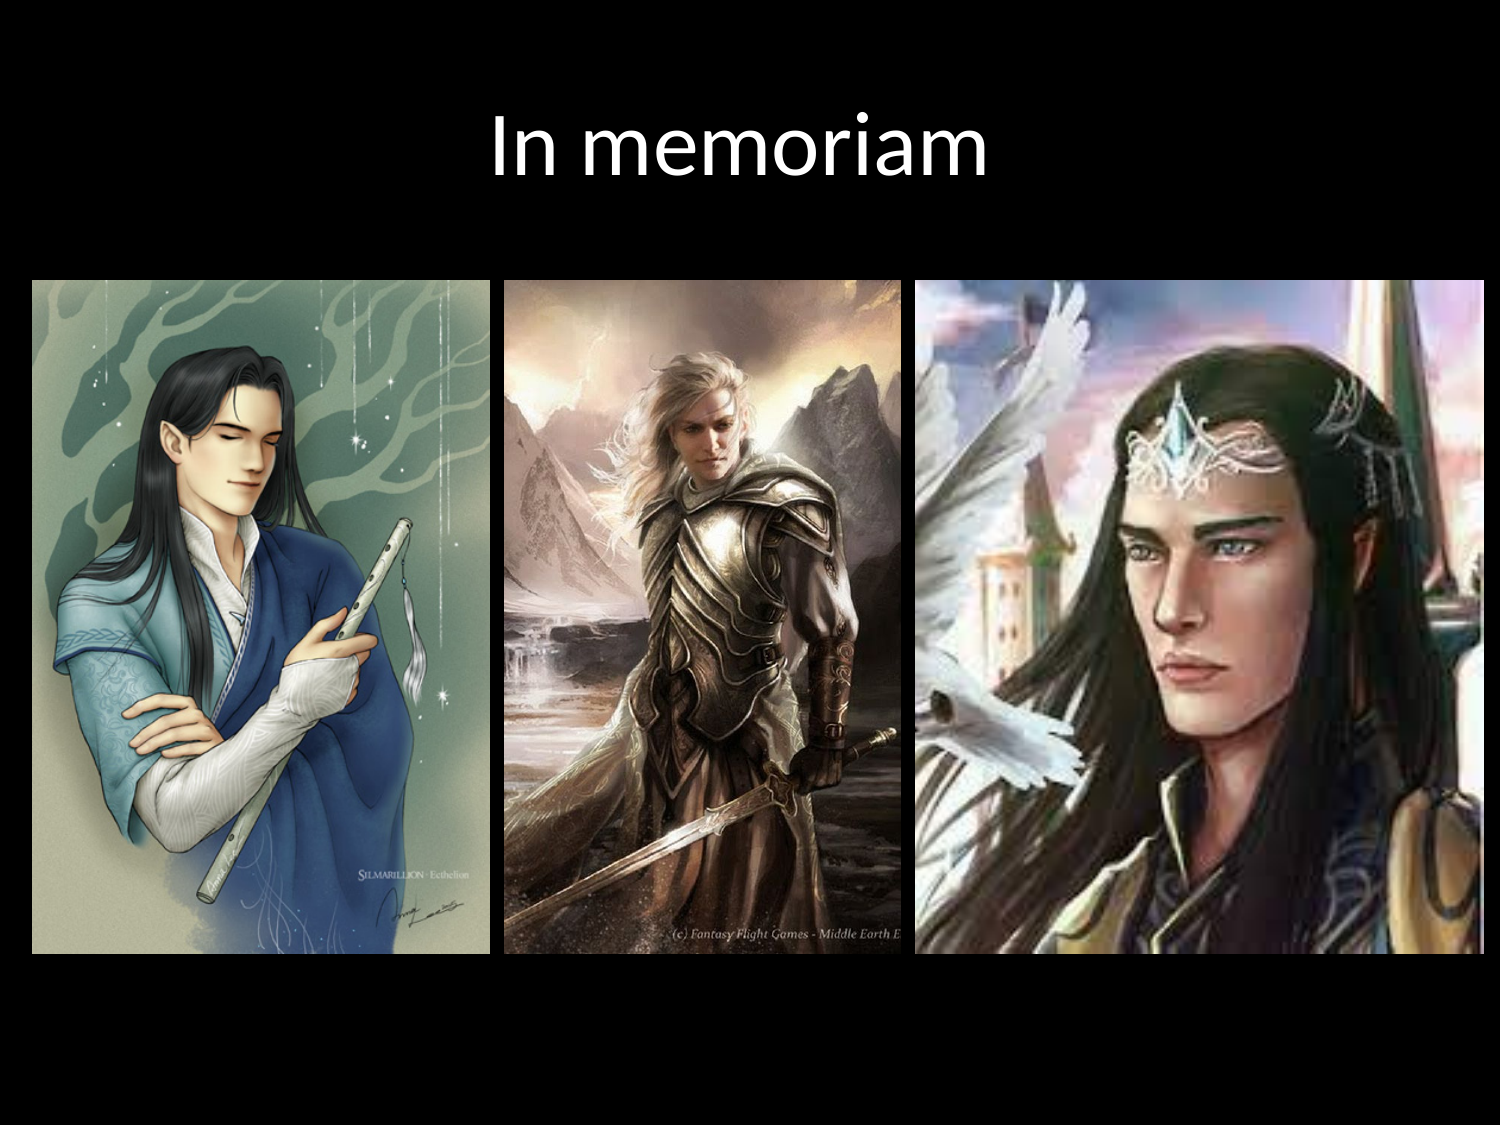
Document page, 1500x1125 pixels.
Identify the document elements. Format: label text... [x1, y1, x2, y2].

title In memoriam [75, 45, 1425, 233]
picture [504, 280, 901, 955]
picture [32, 280, 490, 955]
picture [915, 280, 1484, 955]
